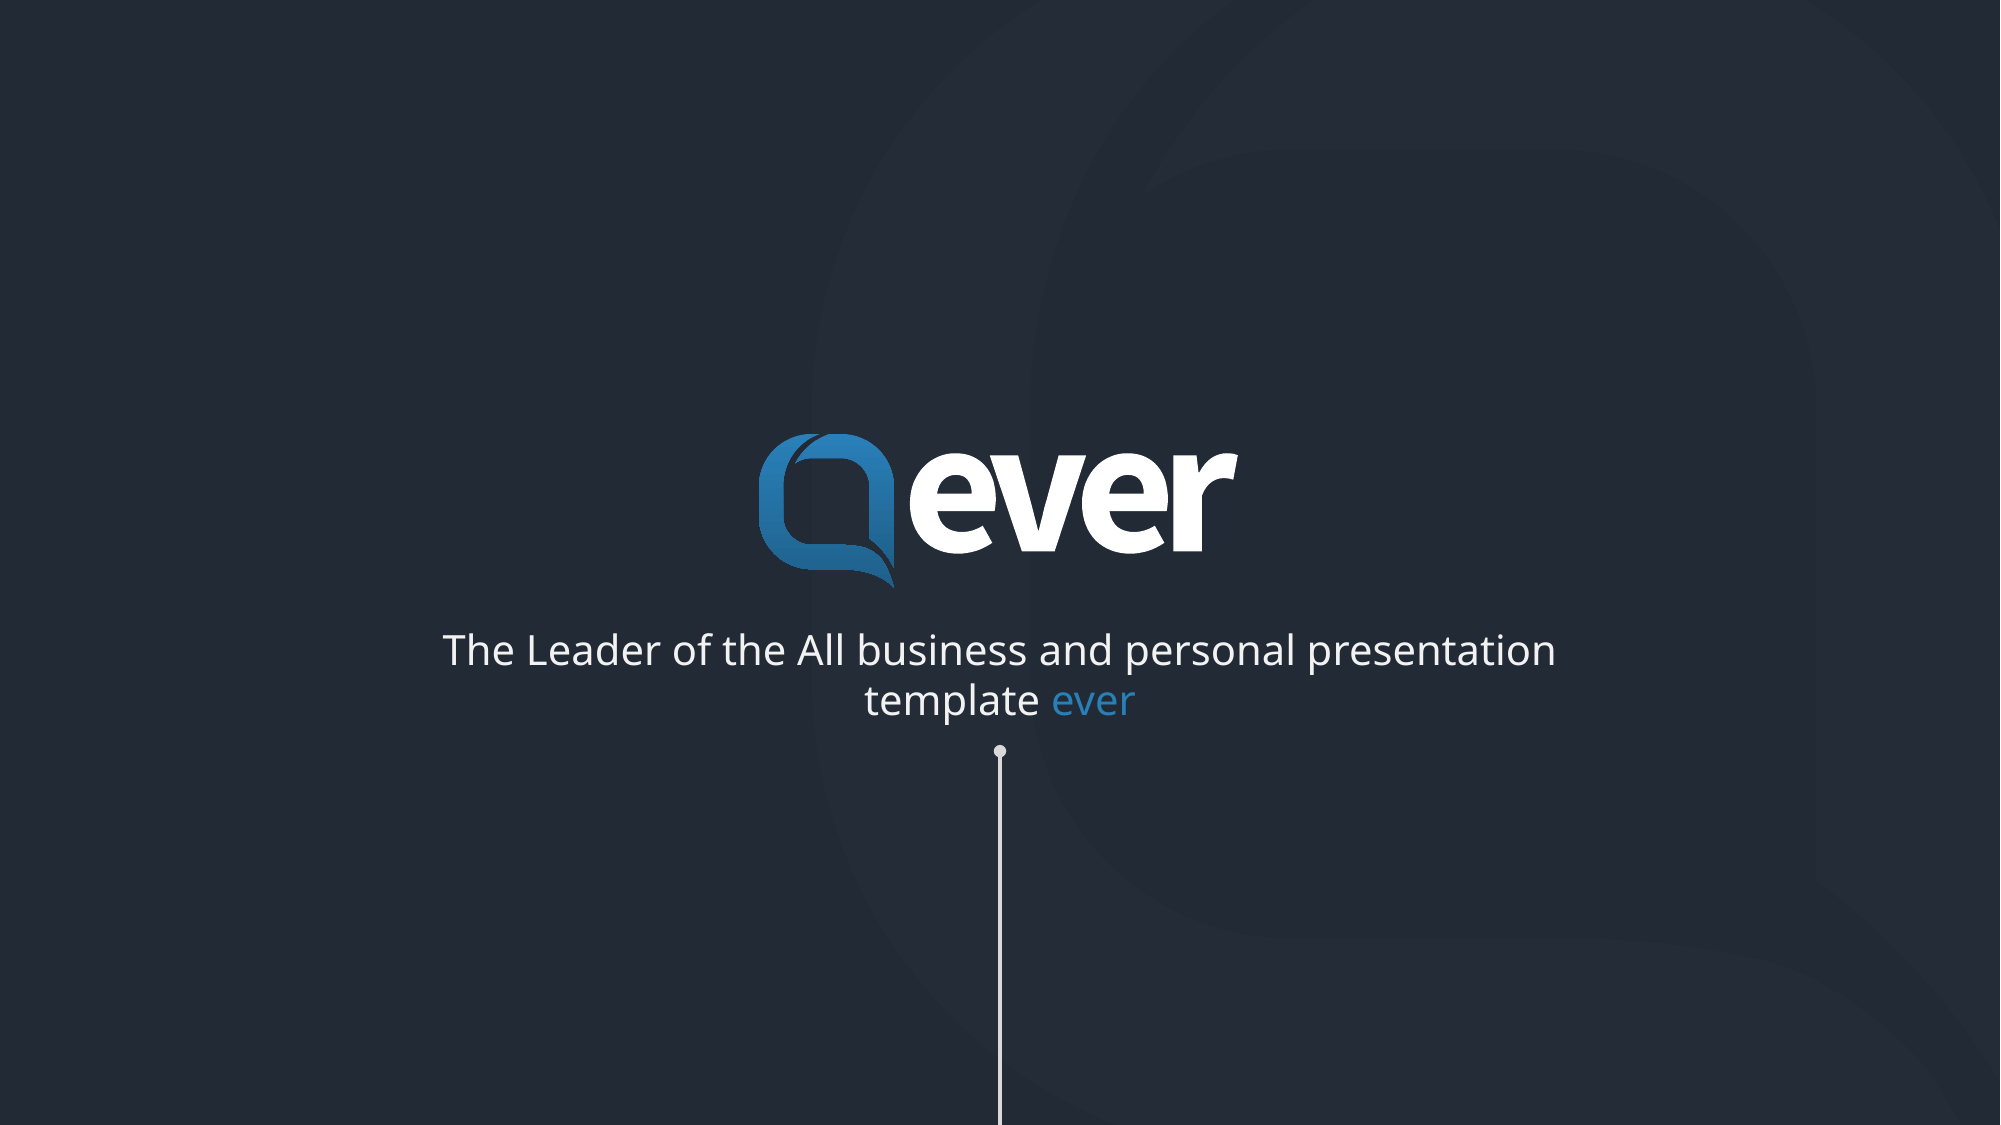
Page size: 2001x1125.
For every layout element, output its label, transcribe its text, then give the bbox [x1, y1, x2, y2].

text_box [909, 453, 1238, 554]
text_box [811, 0, 2000, 1125]
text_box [758, 433, 894, 589]
text_box The Leader of the All business and personal presentation template ever [348, 616, 811, 731]
